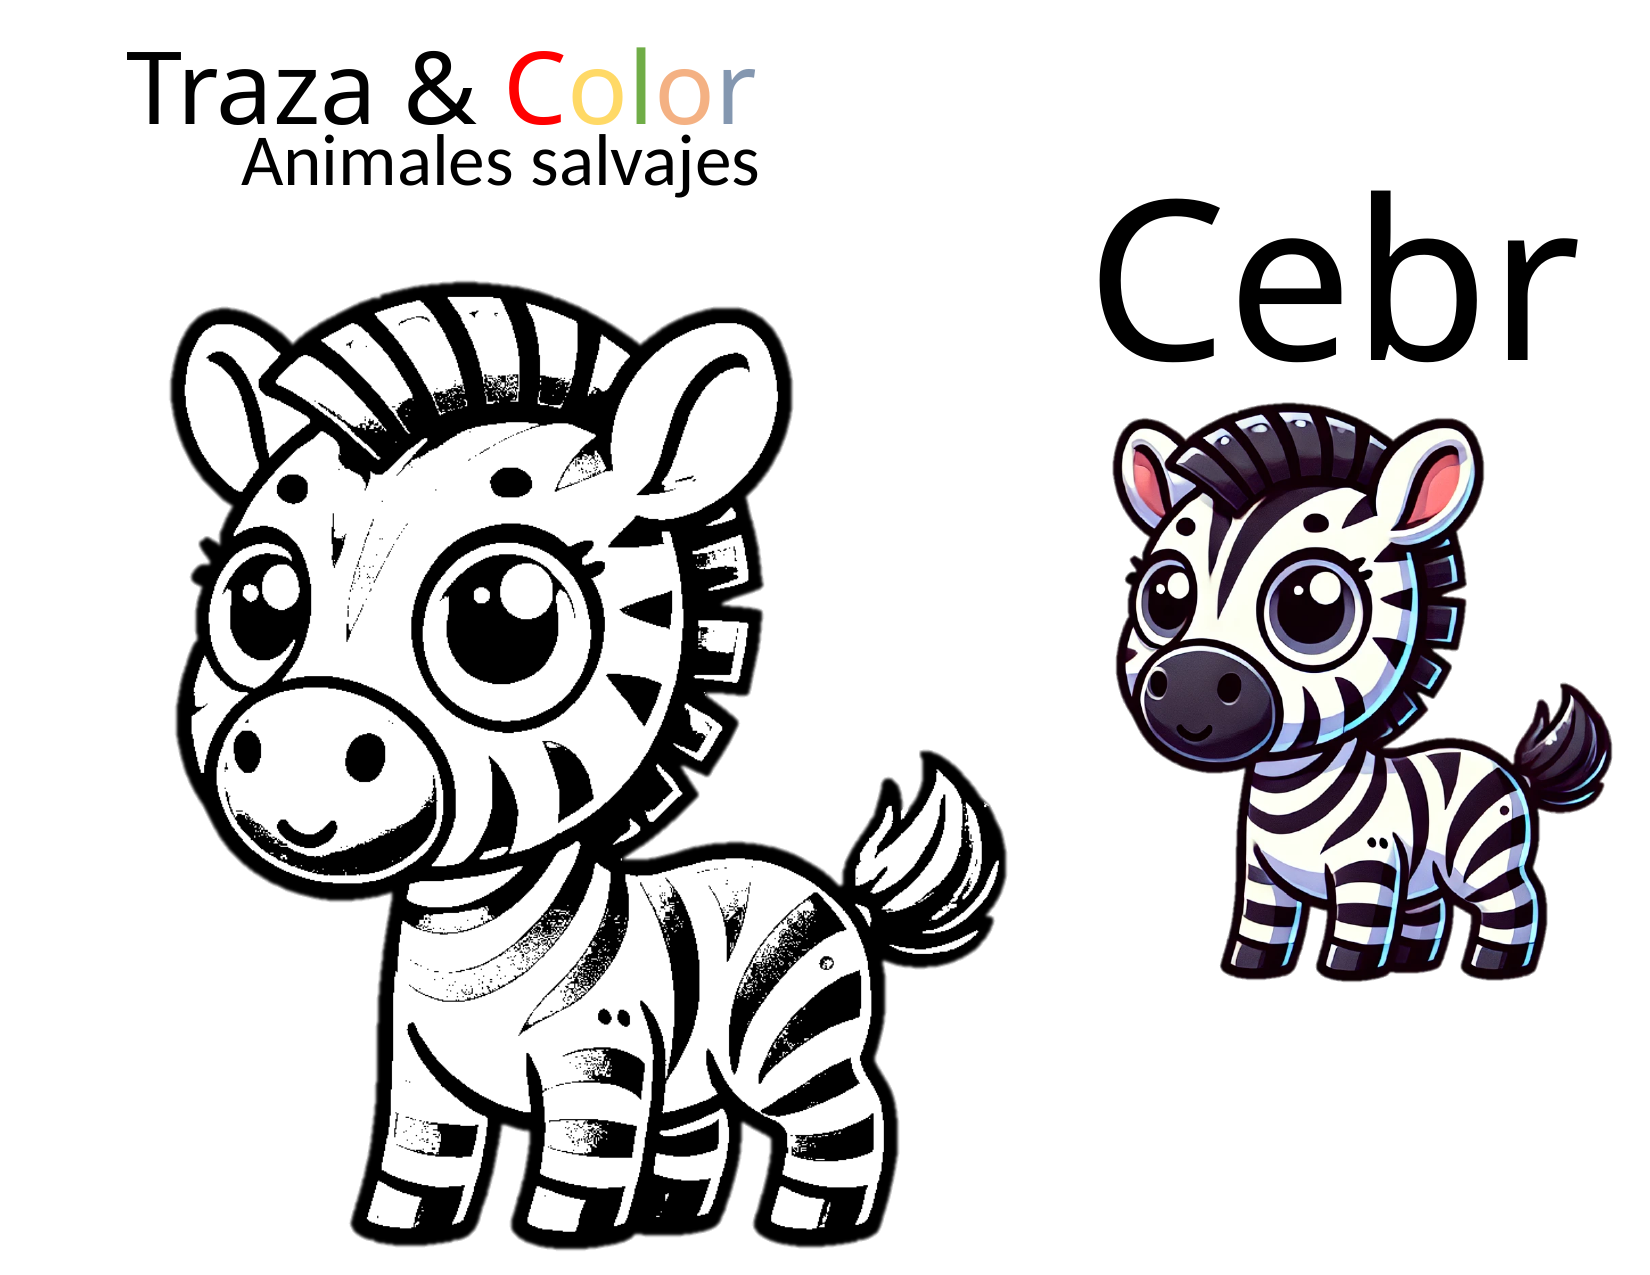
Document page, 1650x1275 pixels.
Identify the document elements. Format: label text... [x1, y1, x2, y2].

text_box Traza & Color [111, 16, 916, 152]
picture [14, 182, 1650, 1275]
text_box Animales salvajes [116, 152, 886, 182]
text_box Cebra [1050, 130, 1615, 343]
